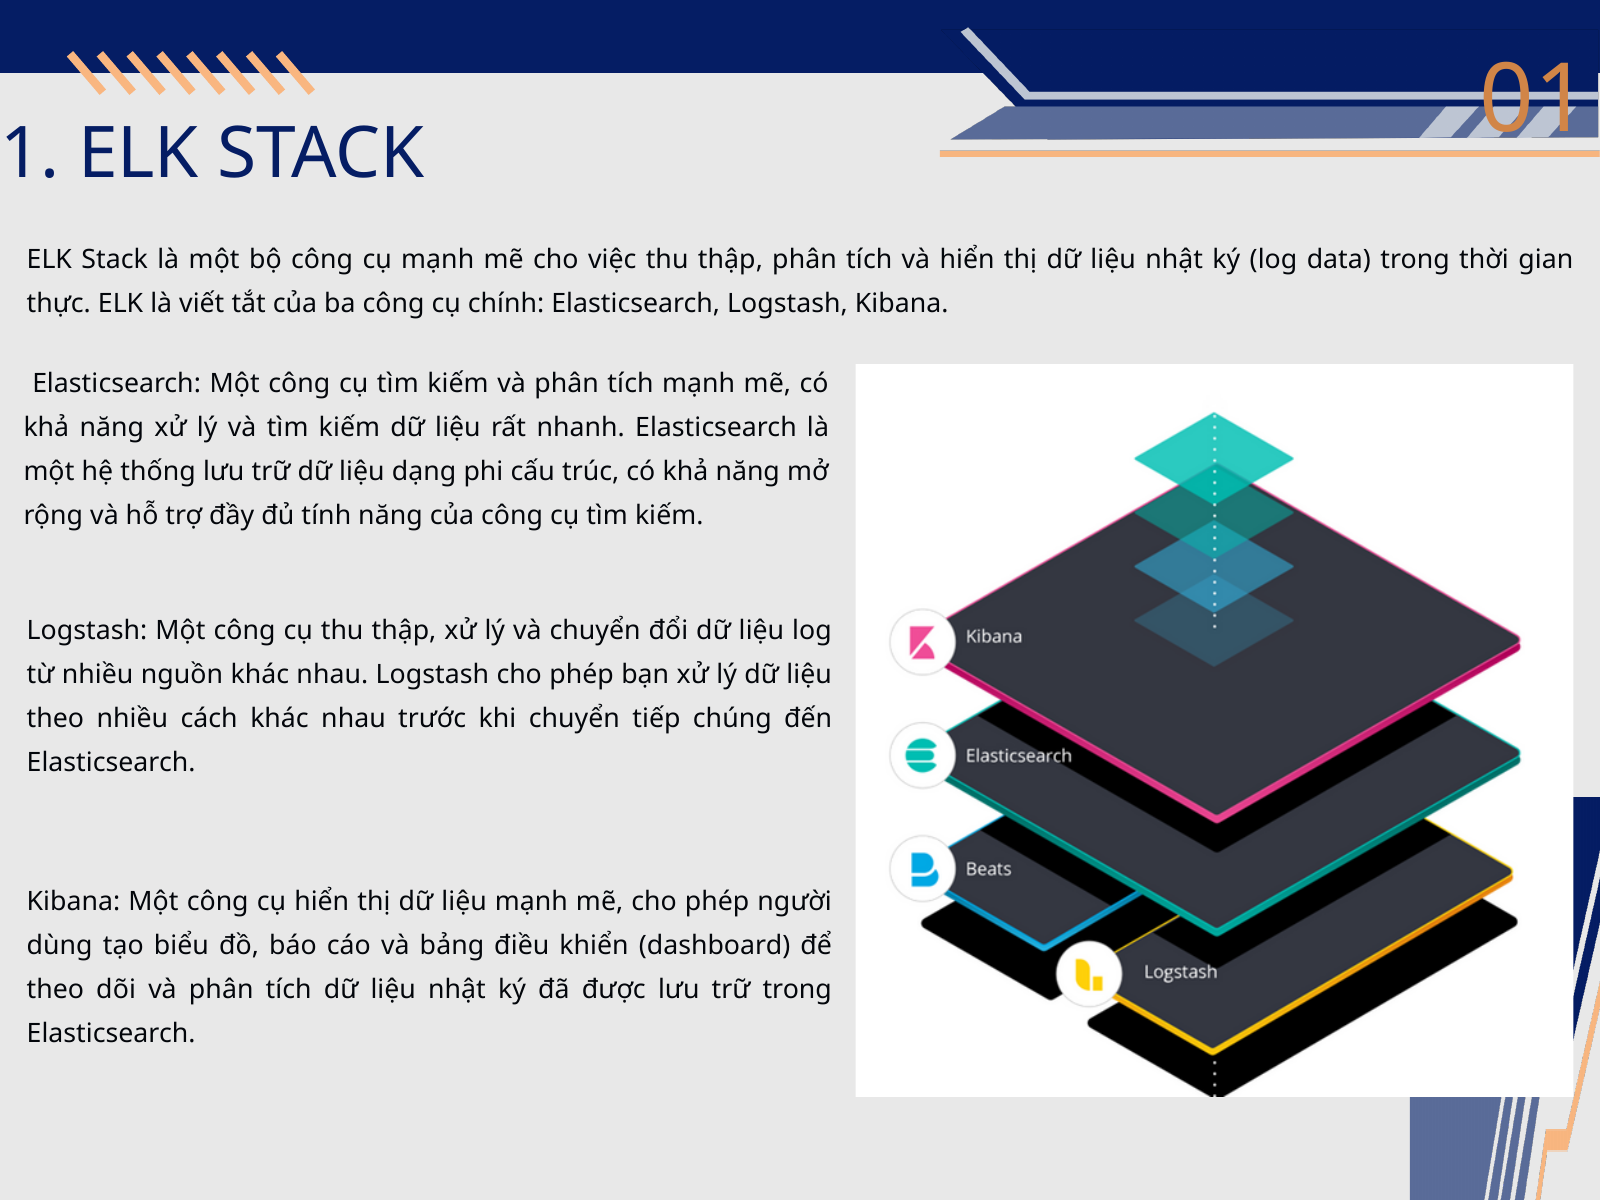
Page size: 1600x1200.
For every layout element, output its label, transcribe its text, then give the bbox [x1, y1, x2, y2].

text_box Logstash: Một công cụ thu thập, xử lý và chuyển đổi dữ liệu log từ nhiều nguồn khác nhau. Logstash cho phép bạn xử lý dữ liệu theo nhiều cách khác nhau trước khi chuyển tiếp chúng đến Elasticsearch. [26, 601, 833, 822]
text_box [1409, 797, 1600, 1200]
text_box ELK Stack là một bộ công cụ mạnh mẽ cho việc thu thập, phân tích và hiển thị dữ liệu nhật ký (log data) trong thời gian thực. ELK là viết tắt của ba công cụ chính: Elasticsearch, Logstash, Kibana. [26, 229, 1574, 318]
text_box [855, 364, 1574, 1097]
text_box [0, 0, 1600, 157]
text_box Elasticsearch: Một công cụ tìm kiếm và phân tích mạnh mẽ, có khả năng xử lý và tìm kiếm dữ liệu rất nhanh. Elasticsearch là một hệ thống lưu trữ dữ liệu dạng phi cấu trúc, có khả năng mở rộng và hỗ trợ đầy đủ tính năng của công cụ tìm kiếm. [23, 353, 829, 530]
text_box Kibana: Một công cụ hiển thị dữ liệu mạnh mẽ, cho phép người dùng tạo biểu đồ, báo cáo và bảng điều khiển (dashboard) để theo dõi và phân tích dữ liệu nhật ký đã được lưu trữ trong Elasticsearch. [26, 871, 833, 1092]
text_box 1. ELK STACK [0, 168, 853, 193]
